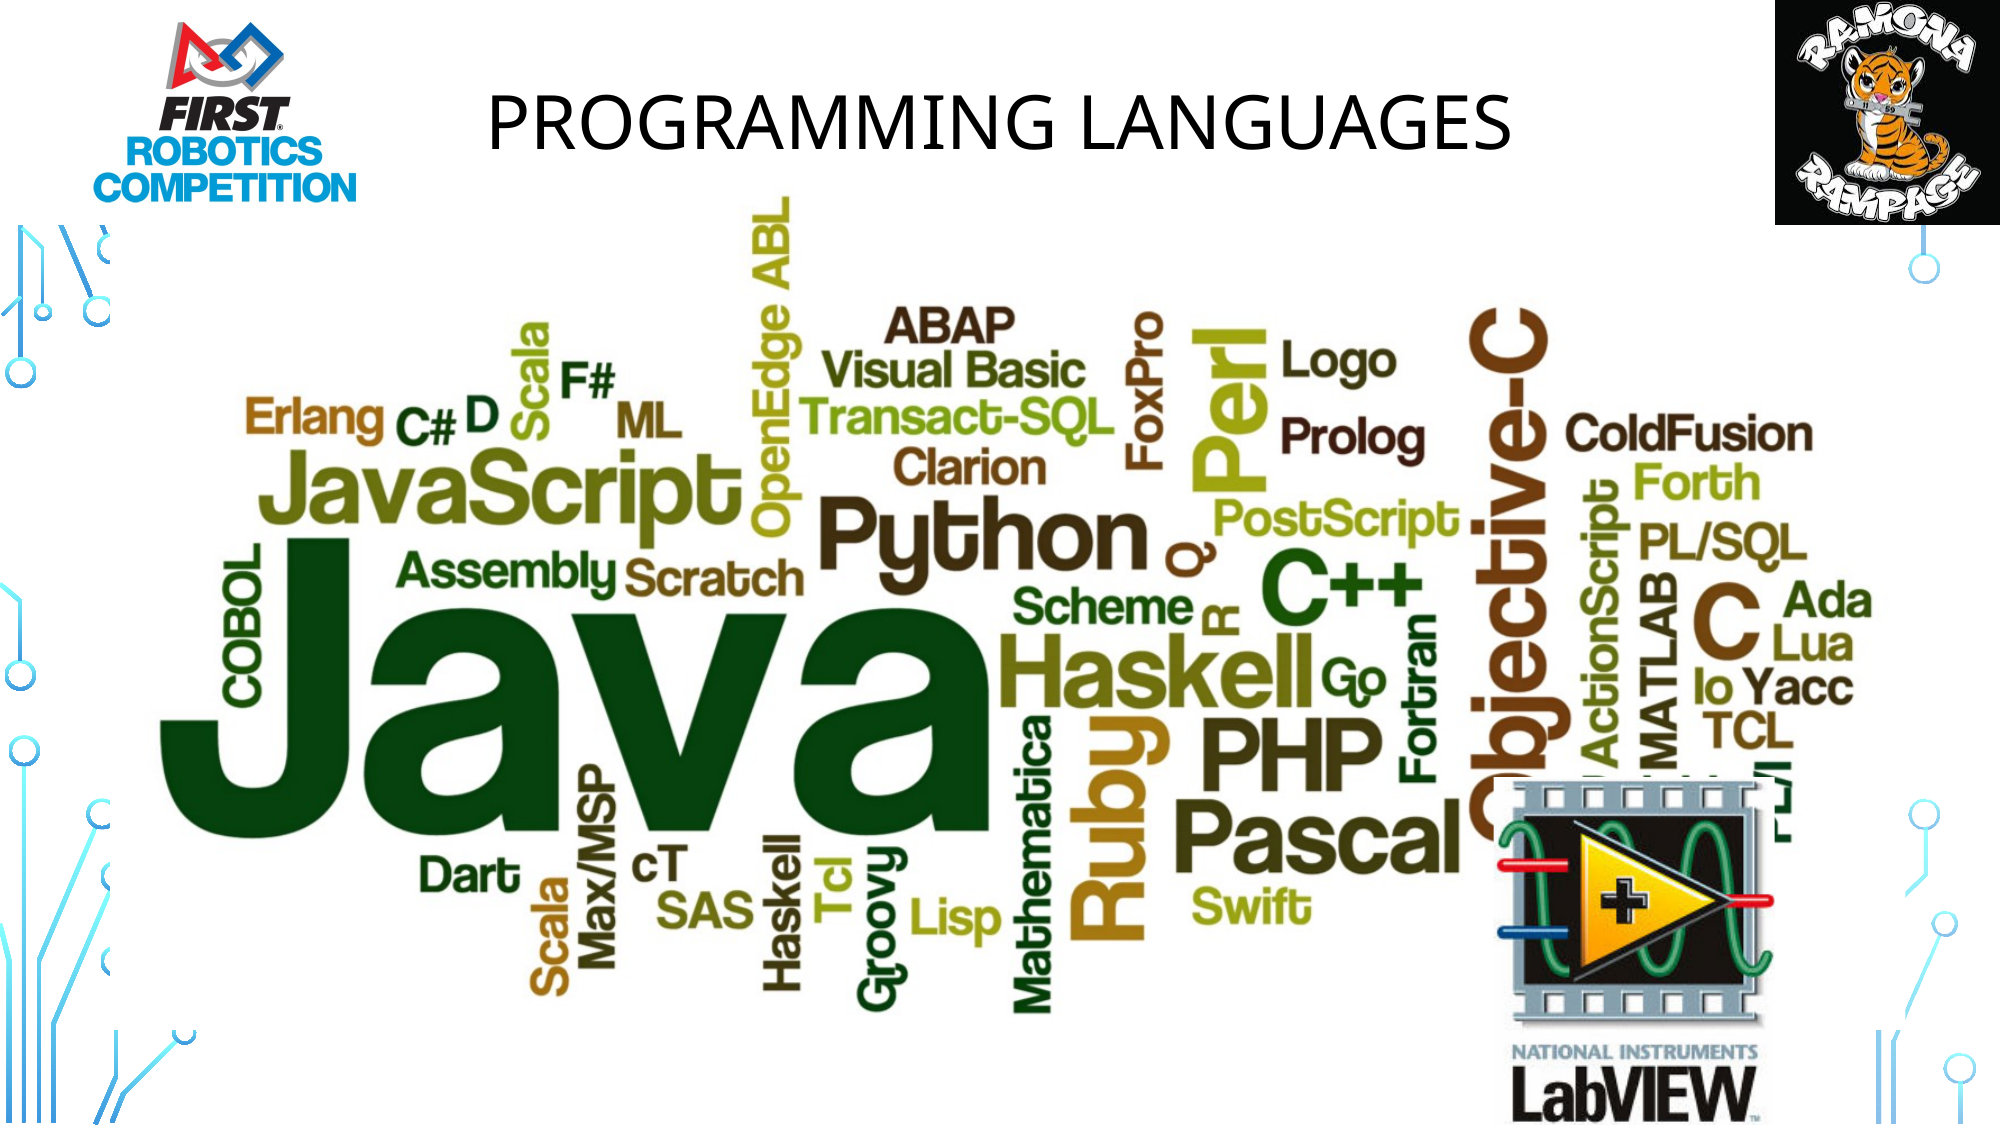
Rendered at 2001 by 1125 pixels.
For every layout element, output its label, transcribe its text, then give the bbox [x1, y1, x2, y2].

title programming Languages [451, 4, 1774, 176]
picture [0, 0, 2000, 1125]
